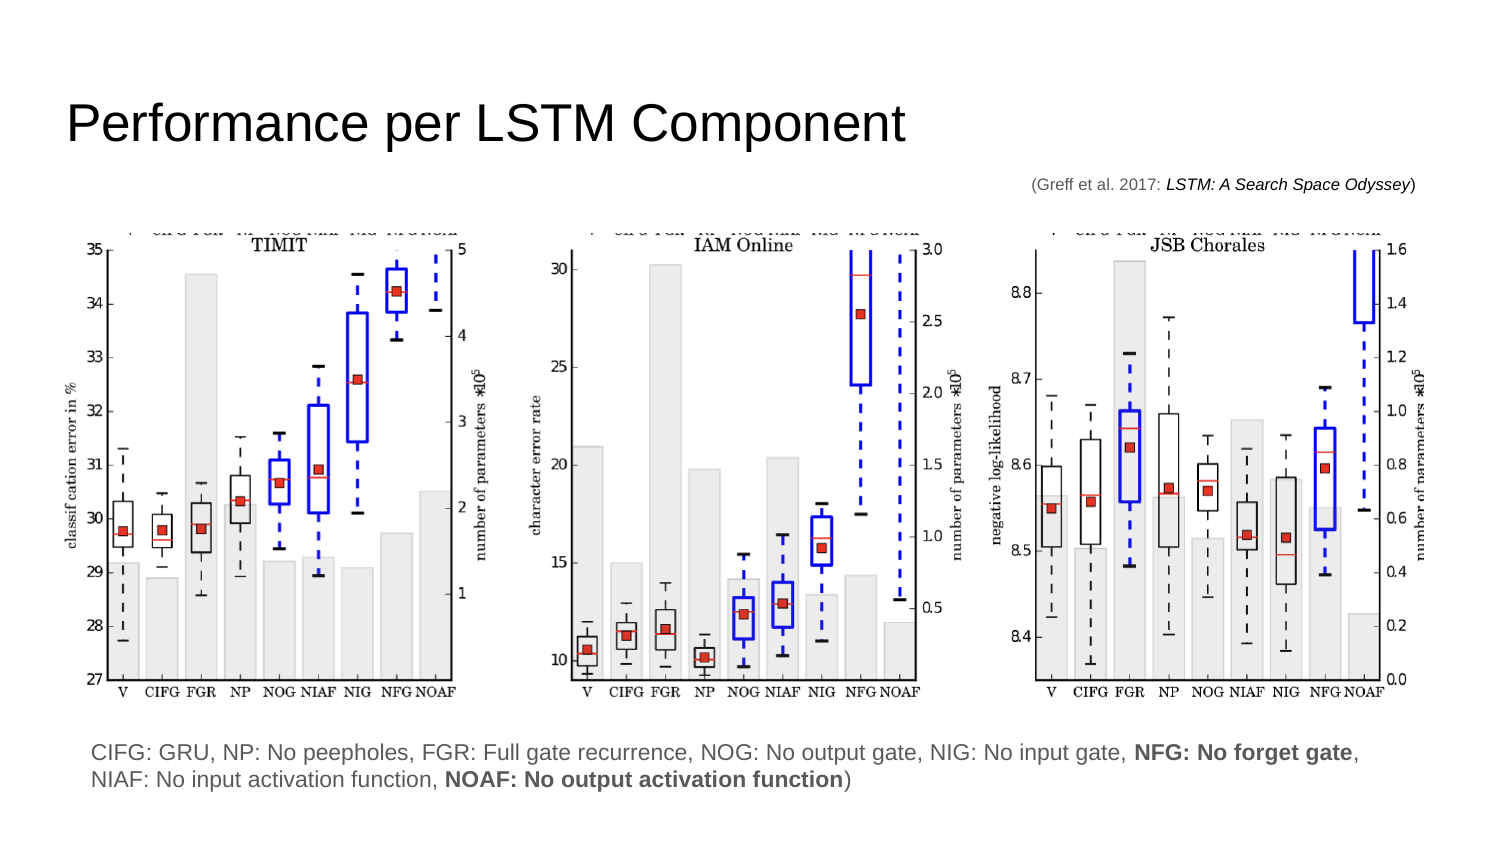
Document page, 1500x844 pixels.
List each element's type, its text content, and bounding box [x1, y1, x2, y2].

text_box (Greff et al. 2017: LSTM: A Search Space Odyssey) [1016, 163, 1500, 204]
title Performance per LSTM Component [51, 72, 1449, 167]
picture [50, 233, 1424, 708]
text_box CIFG: GRU, NP: No peepholes, FGR: Full gate recurrence, NOG: No output gate, NIG: No input gate, NFG: No forget gate, NIAF: No input activation function, NOAF: No output activation function) [75, 722, 1425, 808]
